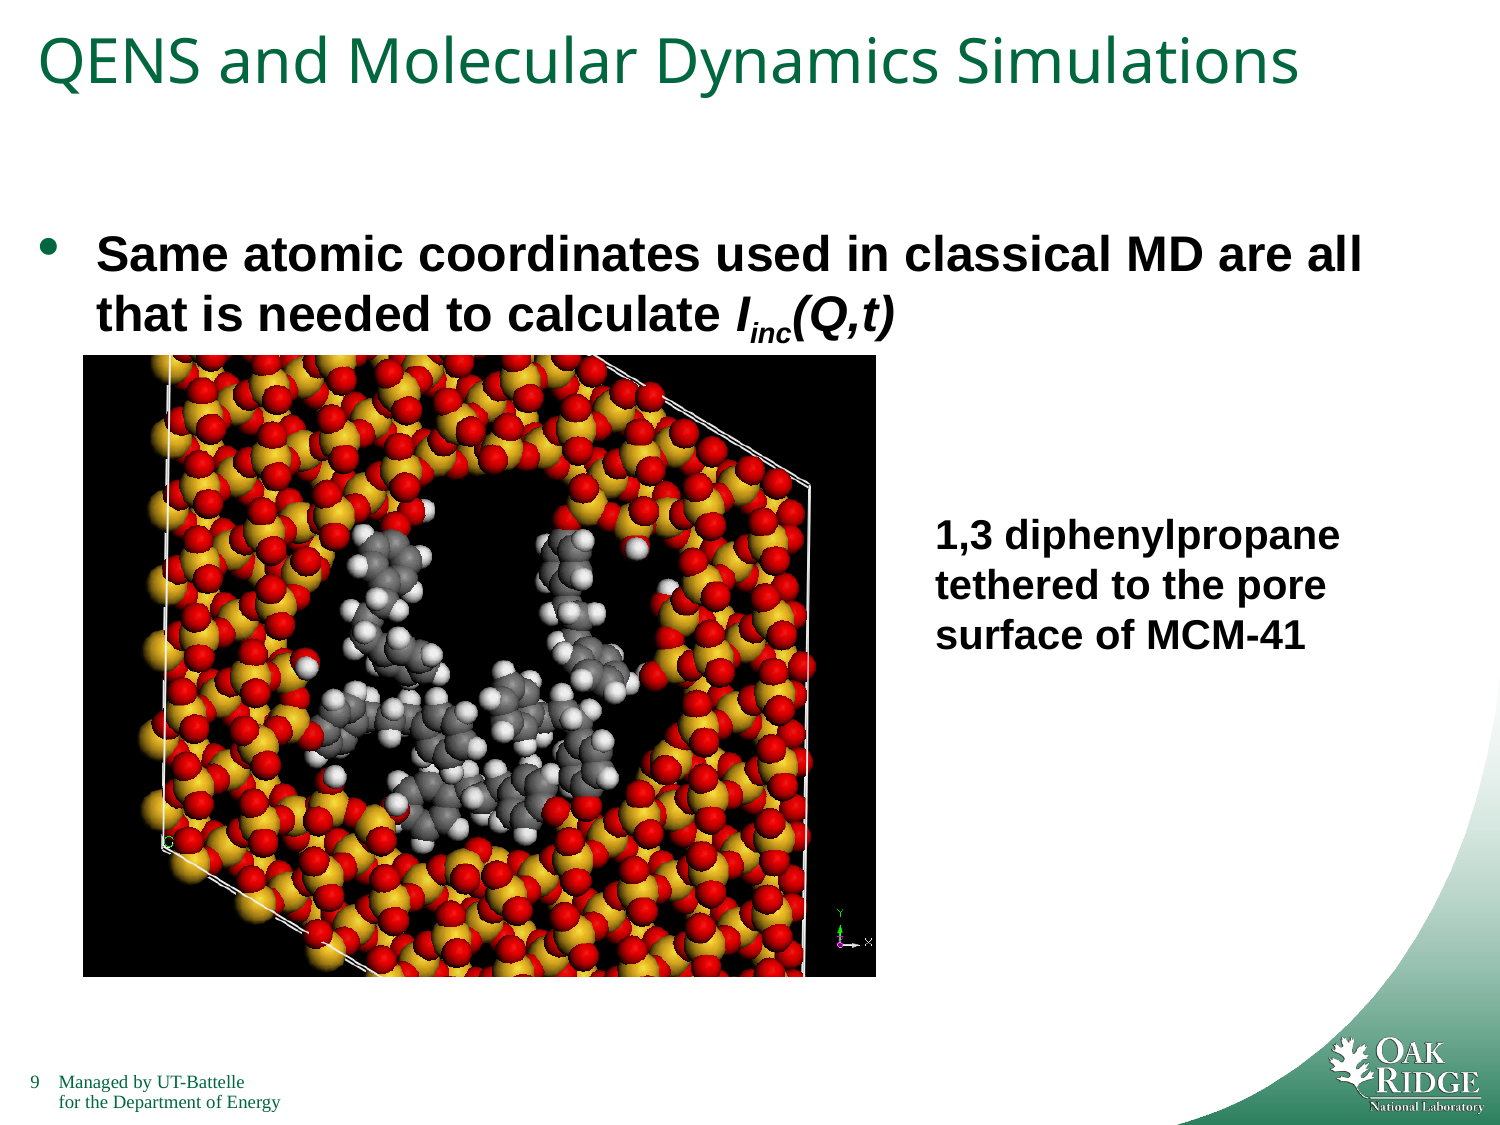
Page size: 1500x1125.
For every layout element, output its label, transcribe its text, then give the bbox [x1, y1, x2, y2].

picture [1318, 1027, 1495, 1119]
title QENS and Molecular Dynamics Simulations [21, 25, 1462, 169]
text_box 1,3 diphenylpropane tethered to the pore surface of MCM-41 [920, 500, 1500, 665]
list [82, 354, 878, 979]
list Same atomic coordinates used in classical MD are all that is needed to calculate Iinc(Q,t) [25, 220, 1467, 897]
